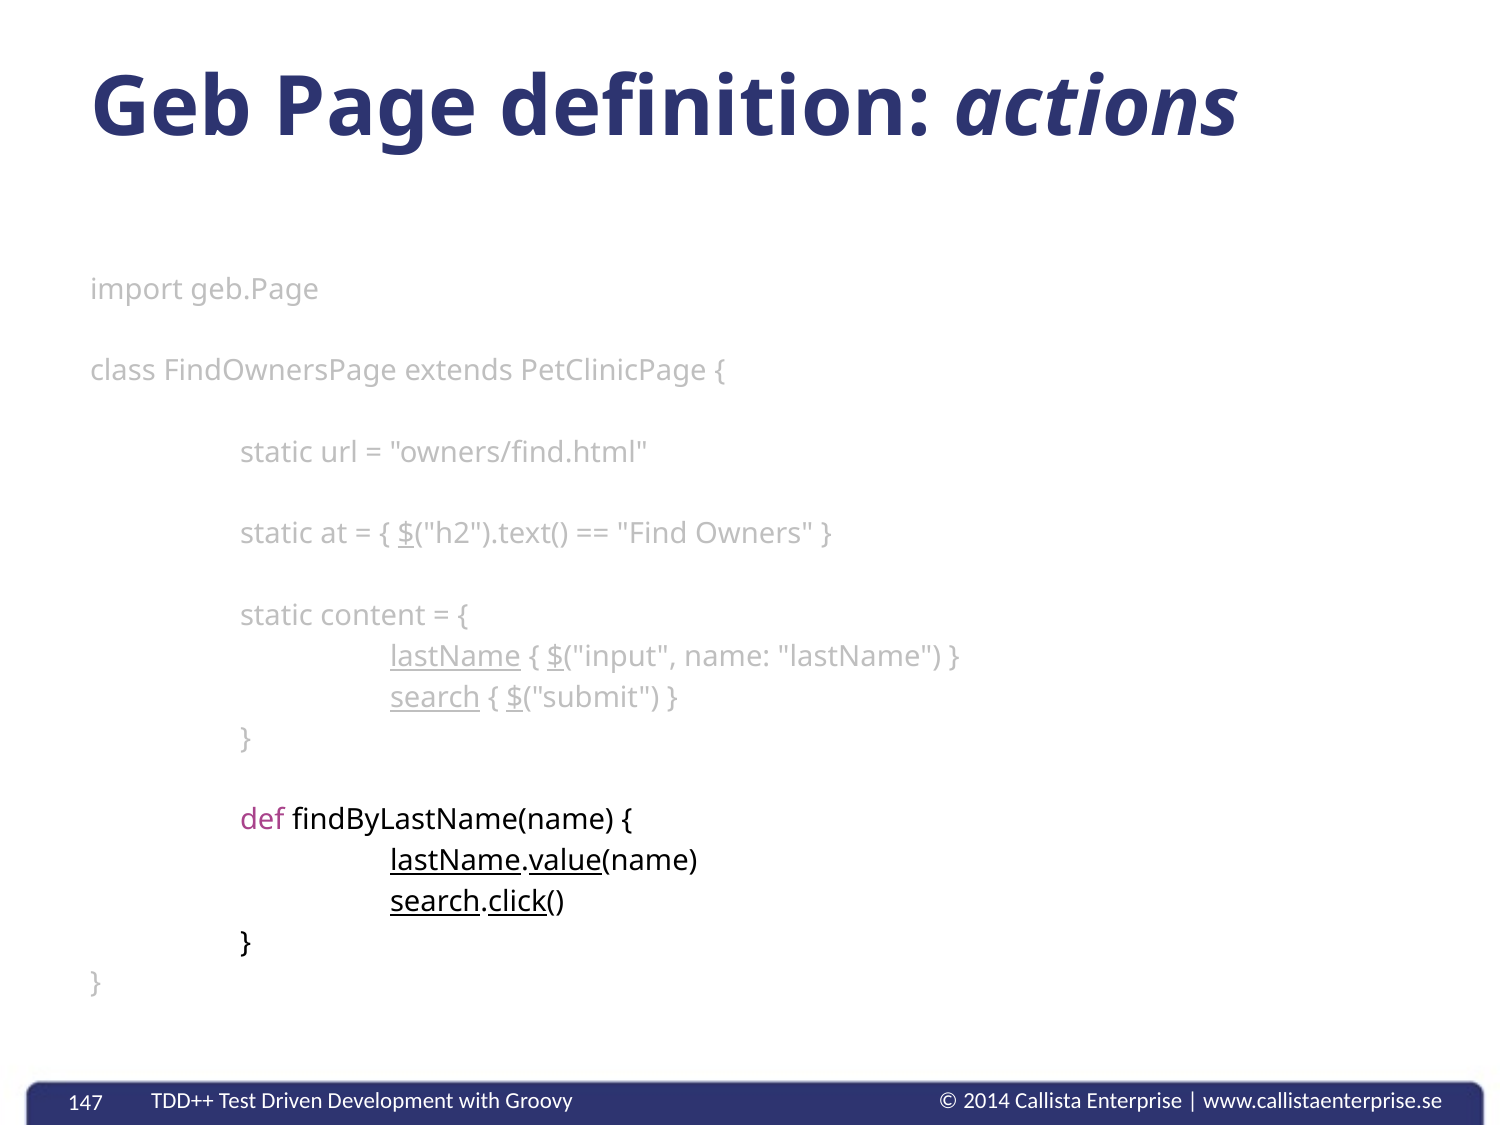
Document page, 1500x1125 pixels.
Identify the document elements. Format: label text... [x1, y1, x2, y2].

list import geb.Page class FindOwnersPage extends PetClinicPage { static url = "owners/find.html" static at = { $("h2").text() == "Find Owners" } static content = { lastName { $("input", name: "lastName") } search { $("submit") } } def findByLastName(name) { lastName.value(name) search.click() } } [75, 262, 1425, 1059]
picture [0, 0, 1500, 1125]
title Geb Page definition: actions [75, 45, 1459, 233]
